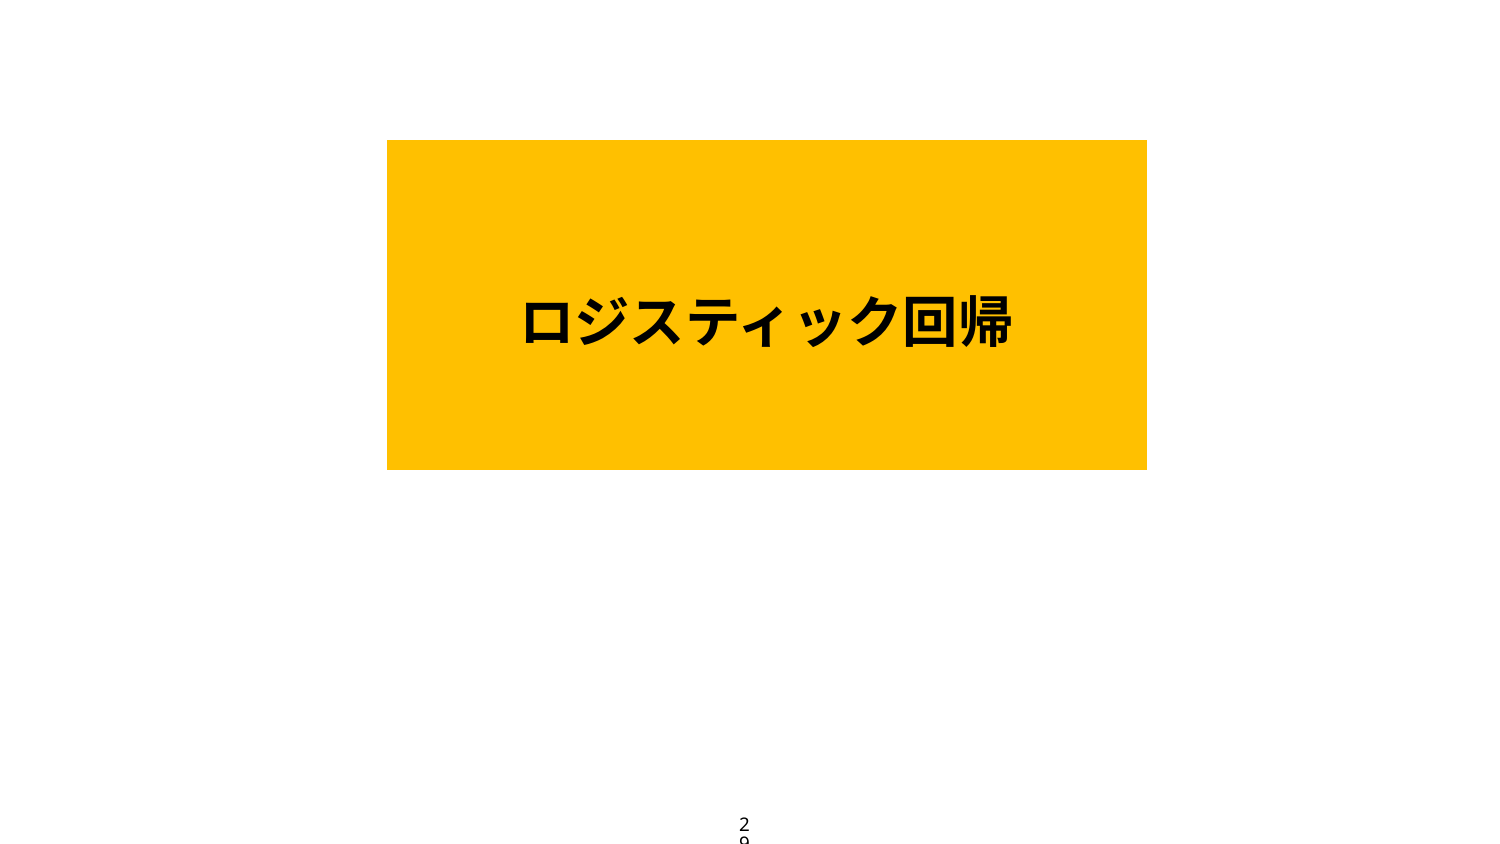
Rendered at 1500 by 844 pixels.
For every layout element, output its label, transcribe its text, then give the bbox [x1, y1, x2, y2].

text_box [387, 141, 1146, 278]
slide_number 29 [730, 804, 769, 844]
subtitle ロジスティック回帰 [387, 278, 1147, 364]
text_box [387, 364, 1146, 469]
